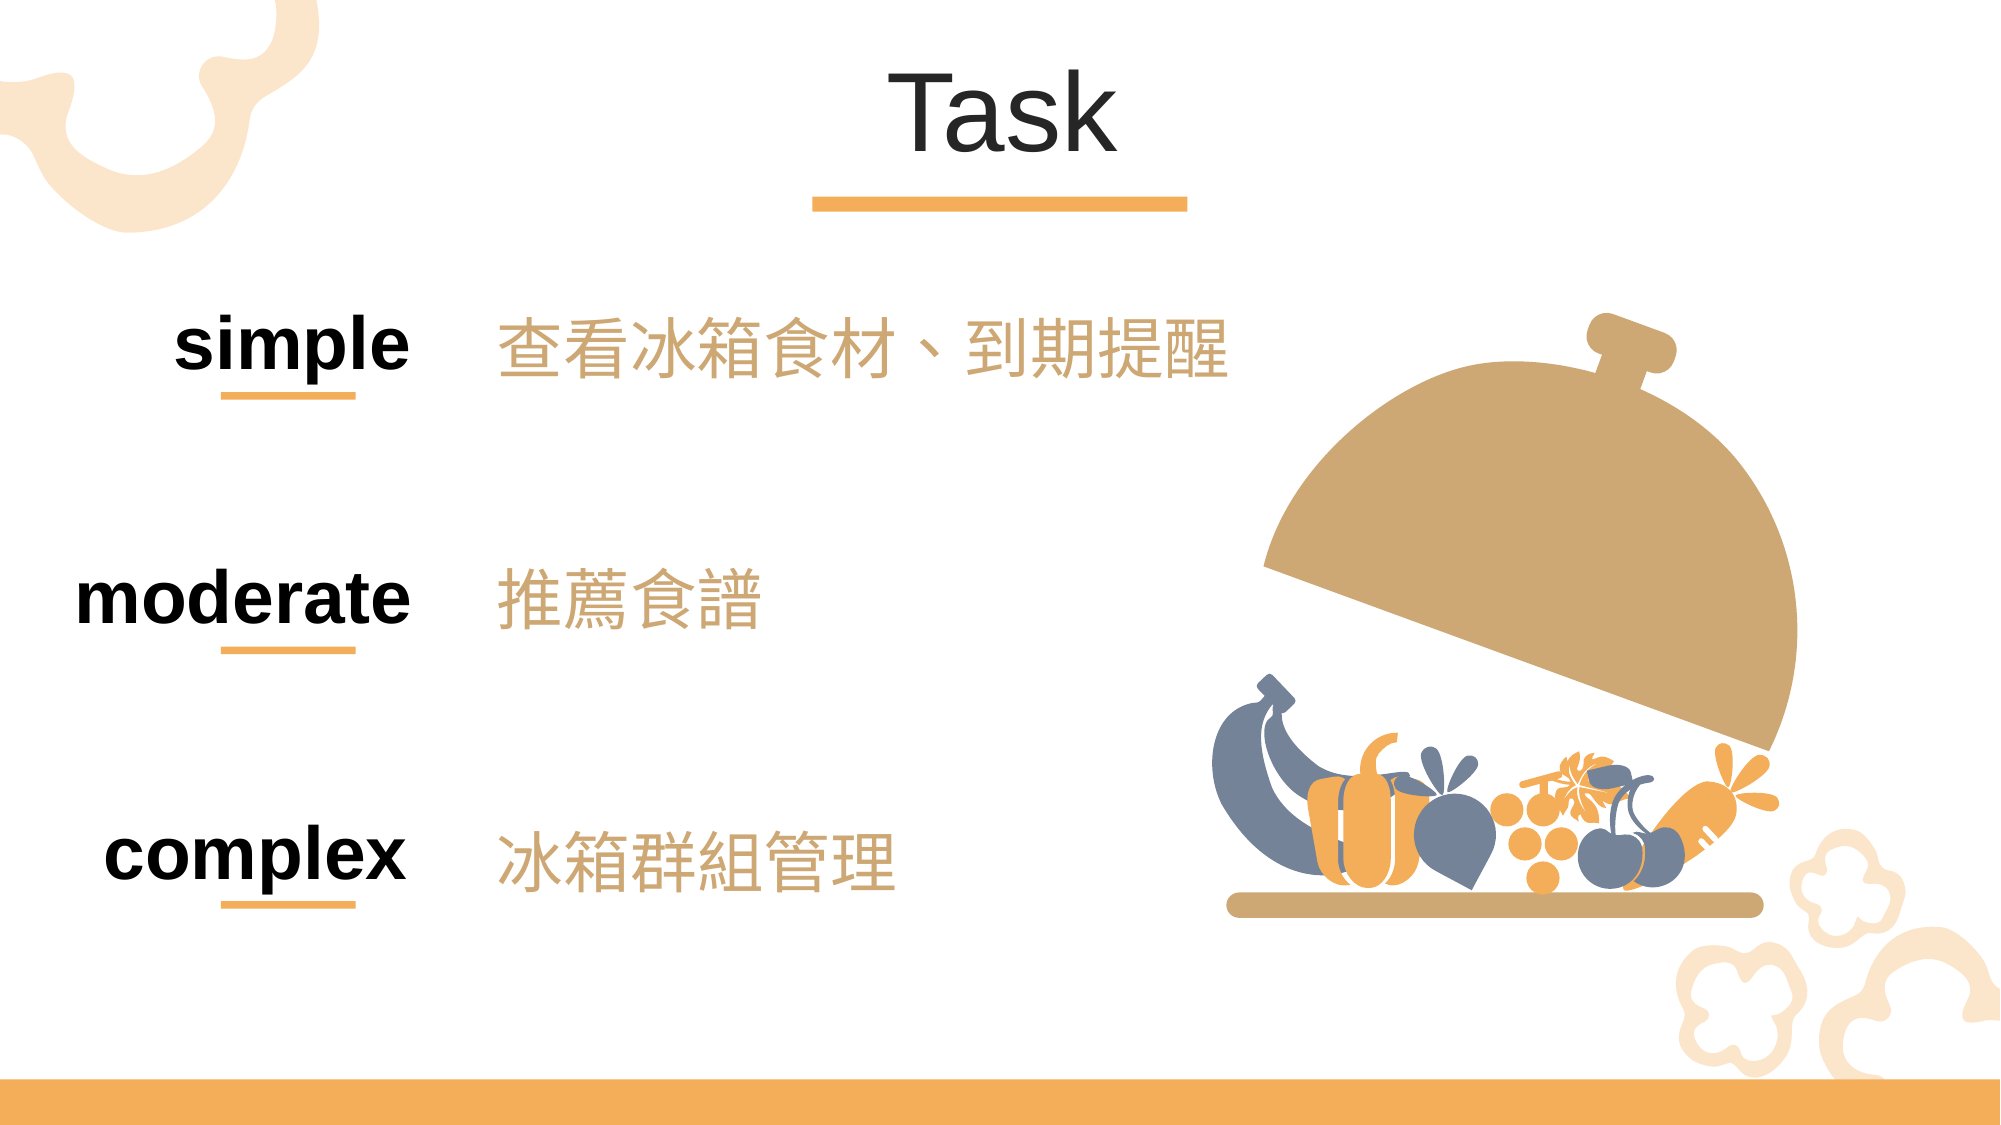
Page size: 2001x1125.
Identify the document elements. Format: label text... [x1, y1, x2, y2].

text_box [1743, 891, 1765, 919]
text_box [1401, 743, 1494, 877]
text_box [220, 391, 357, 401]
list Task [53, 55, 1952, 175]
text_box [1577, 765, 1686, 889]
text_box 冰箱群組管理 [482, 826, 1151, 886]
text_box moderate [58, 541, 429, 647]
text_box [1312, 732, 1424, 889]
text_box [1490, 751, 1628, 895]
text_box complex [83, 797, 429, 902]
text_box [1650, 727, 1743, 923]
text_box [1211, 672, 1312, 876]
text_box [1225, 891, 1650, 919]
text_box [1307, 312, 1849, 670]
text_box 查看冰箱食材、到期提醒 [481, 287, 1254, 398]
text_box simple [156, 286, 429, 392]
text_box [220, 900, 357, 910]
text_box [220, 646, 357, 655]
text_box 推薦食譜 [481, 564, 1151, 624]
